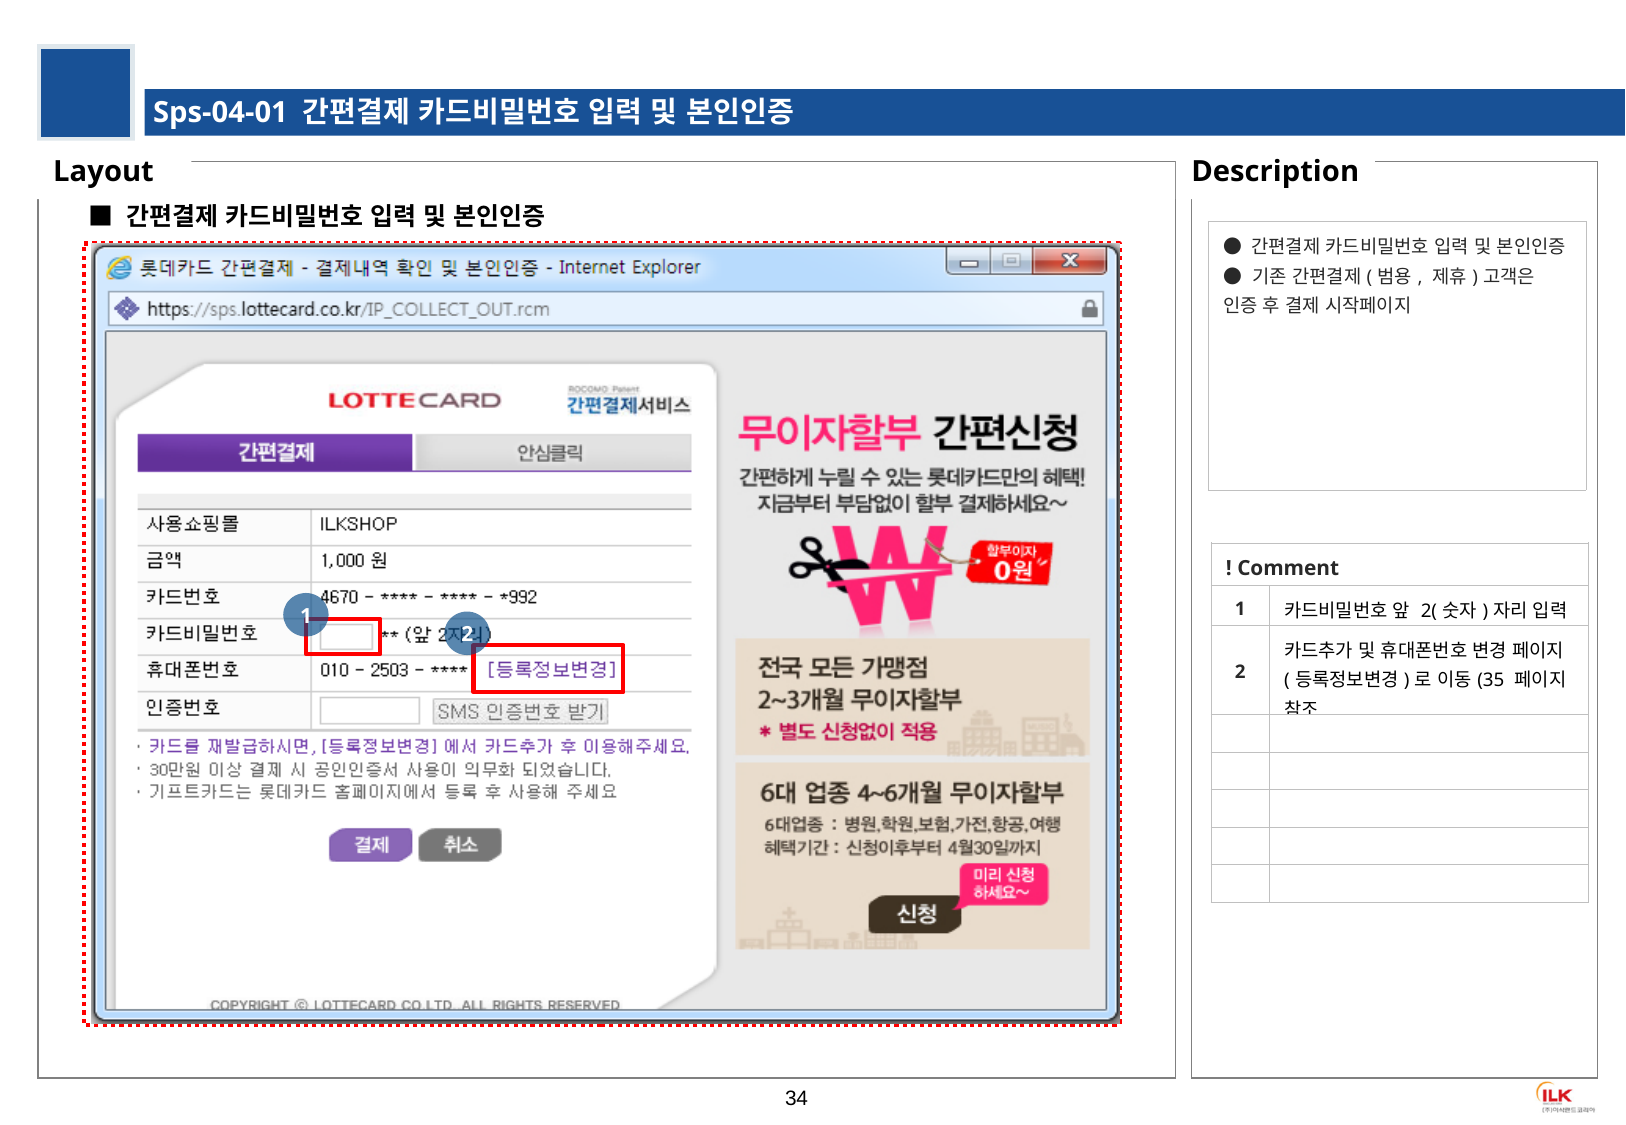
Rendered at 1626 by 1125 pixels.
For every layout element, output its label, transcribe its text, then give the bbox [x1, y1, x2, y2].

table_cell [1212, 865, 1269, 902]
table_cell [1212, 753, 1269, 789]
table_header ! Comment [1212, 544, 1588, 585]
table_cell [1270, 828, 1588, 864]
text_box Sps-04-01 간편결제 카드비밀번호 입력 및 본인인증 [153, 93, 1622, 129]
picture [91, 243, 1120, 1024]
picture [1532, 1079, 1598, 1115]
table_cell [1270, 715, 1588, 752]
table_cell 카드추가 및 휴대폰번호 변경 페이지(등록정보변경)로 이동(35 페이지 참조 [1270, 626, 1588, 714]
table_cell 2 [1212, 626, 1269, 714]
table_cell [1270, 790, 1588, 827]
table_cell [1212, 715, 1269, 752]
table_header ● 간편결제 카드비밀번호 입력 및 본인인증 ● 기존 간편결제(범용, 제휴)고객은 인증 후 결제 시작페이지 [1209, 222, 1586, 490]
table_cell 1 [1212, 586, 1269, 625]
table_cell [1270, 865, 1588, 902]
table_cell [1212, 790, 1269, 827]
table_cell 카드비밀번호 앞 2(숫자)자리 입력 [1270, 586, 1588, 625]
table_cell [1270, 753, 1588, 789]
text_box ■ 간편결제 카드비밀번호 입력 및 본인인증 [72, 185, 1131, 246]
table_cell [1212, 828, 1269, 864]
